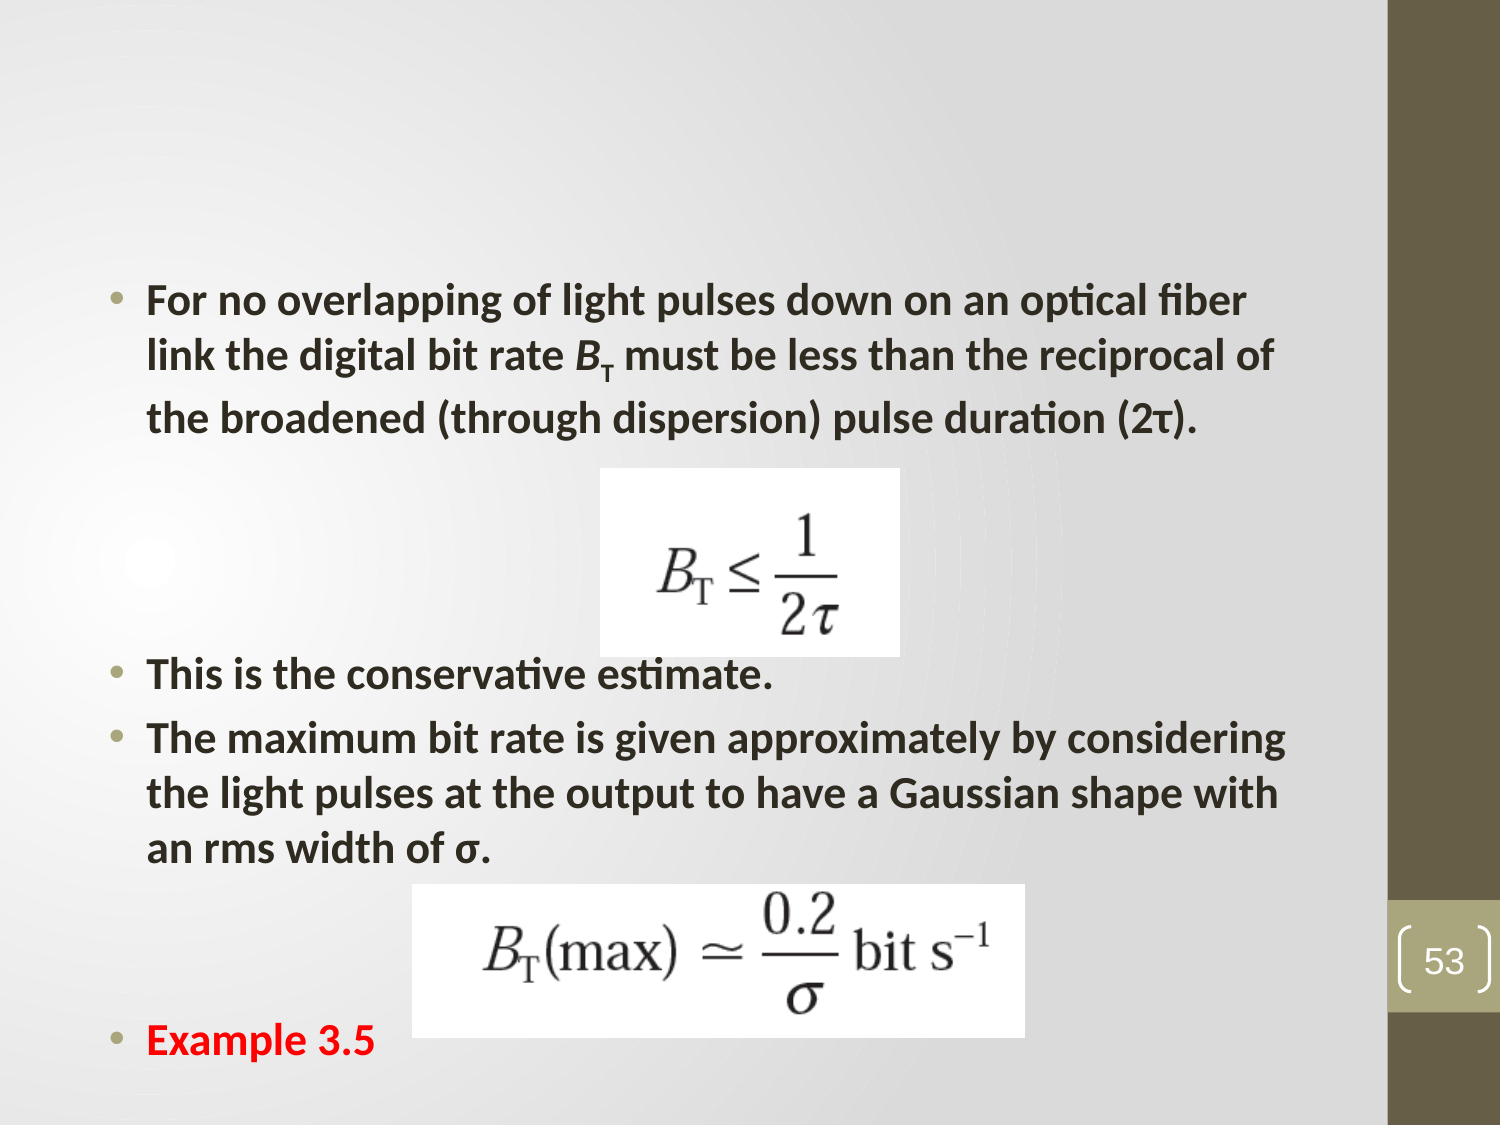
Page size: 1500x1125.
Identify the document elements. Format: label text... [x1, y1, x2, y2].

slide_number 53 [1397, 925, 1492, 994]
picture [411, 883, 1026, 1038]
picture [599, 468, 901, 657]
list For no overlapping of light pulses down on an optical fiber link the digital bit rate BT must be less than the reciprocal of the broadened (through dispersion) pulse duration (2τ). This is the conservative estimate. The maximum bit rate is given approximately by considering the light pulses at the output to have a Gaussian shape with an rms width of σ. Example 3.5 [75, 262, 1325, 1088]
